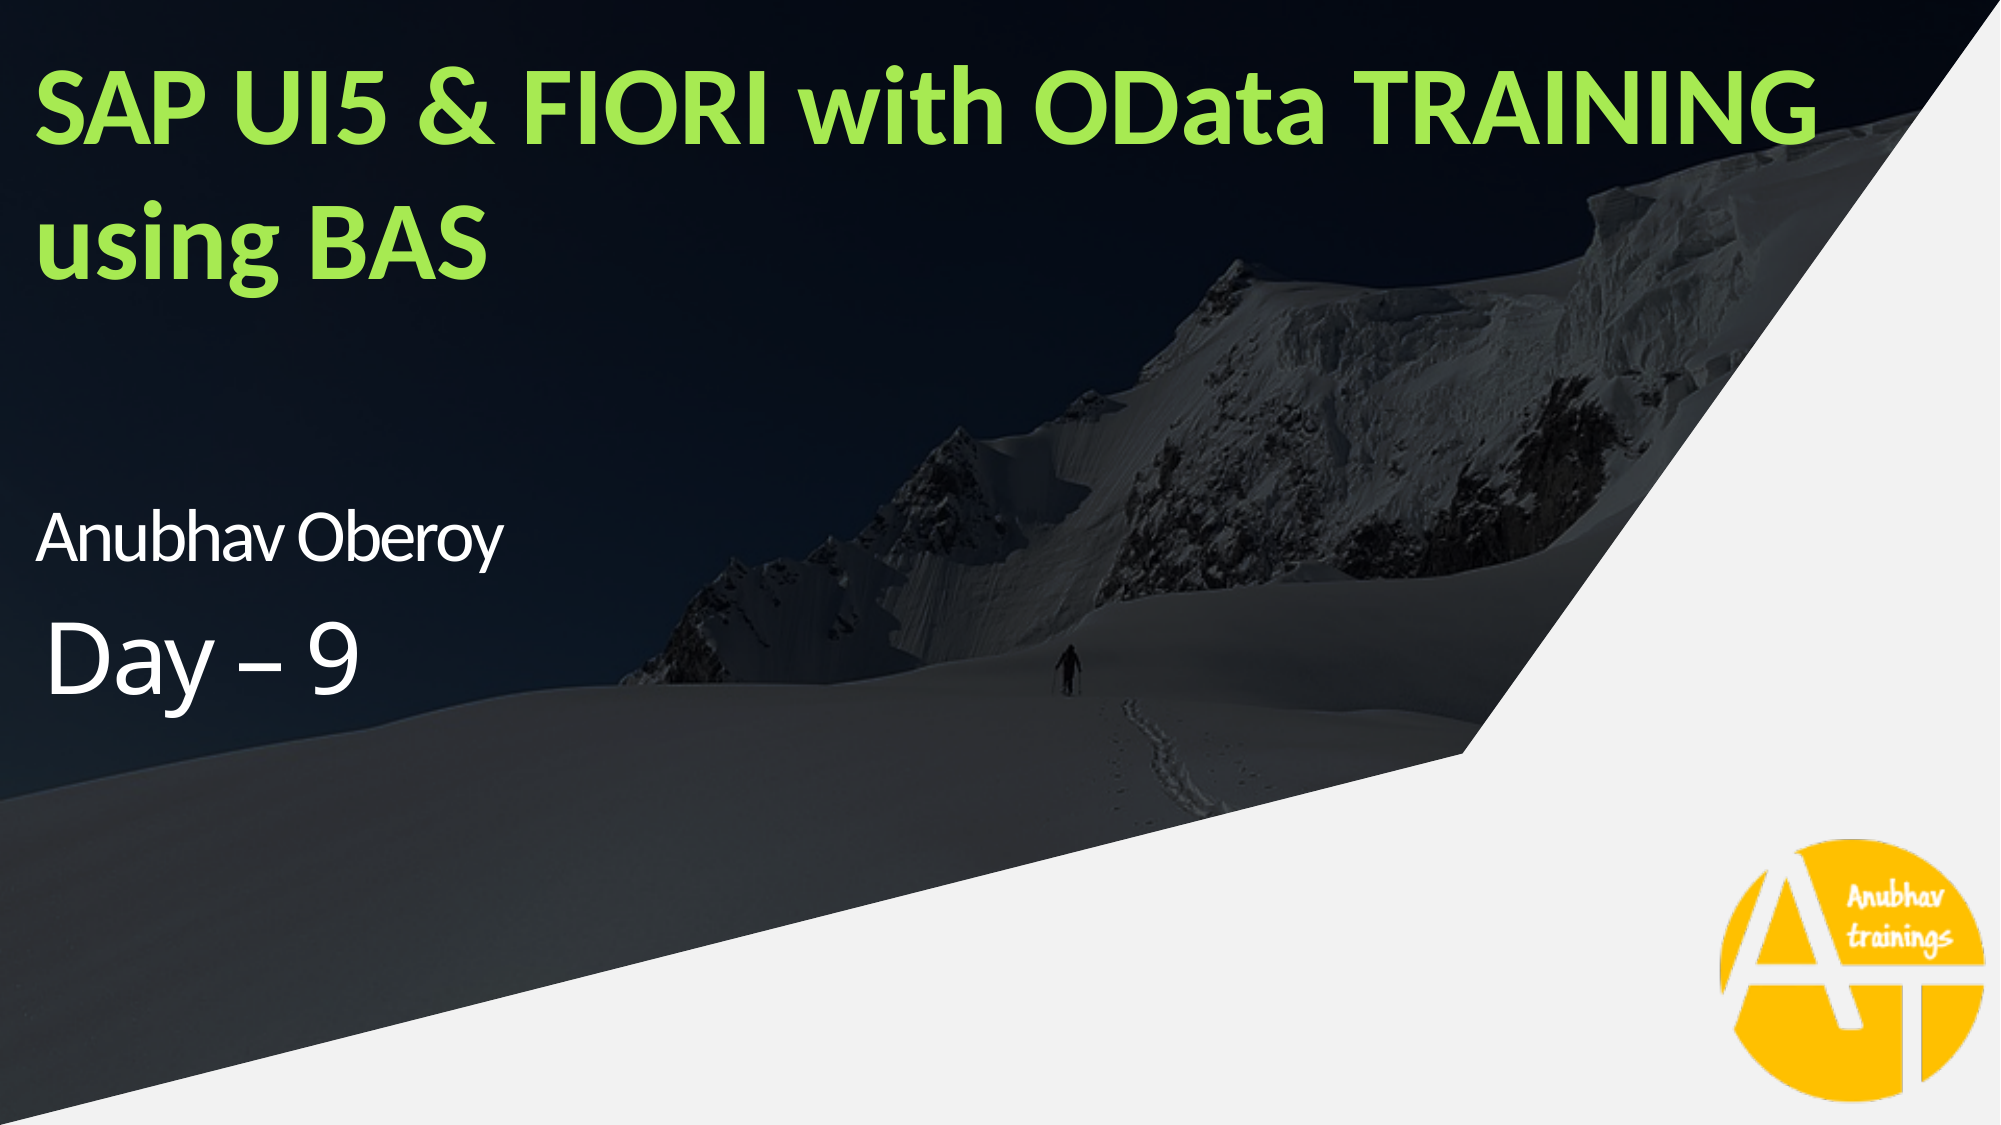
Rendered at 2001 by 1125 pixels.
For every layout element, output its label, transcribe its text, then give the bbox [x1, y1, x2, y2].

text_box Day – 9 [27, 587, 1115, 722]
picture [1694, 822, 2000, 1125]
text_box [0, 0, 2000, 1125]
text_box SAP UI5 & FIORI with OData TRAINING using BAS [20, 25, 1934, 310]
text_box Anubhav Oberoy [20, 478, 1108, 584]
